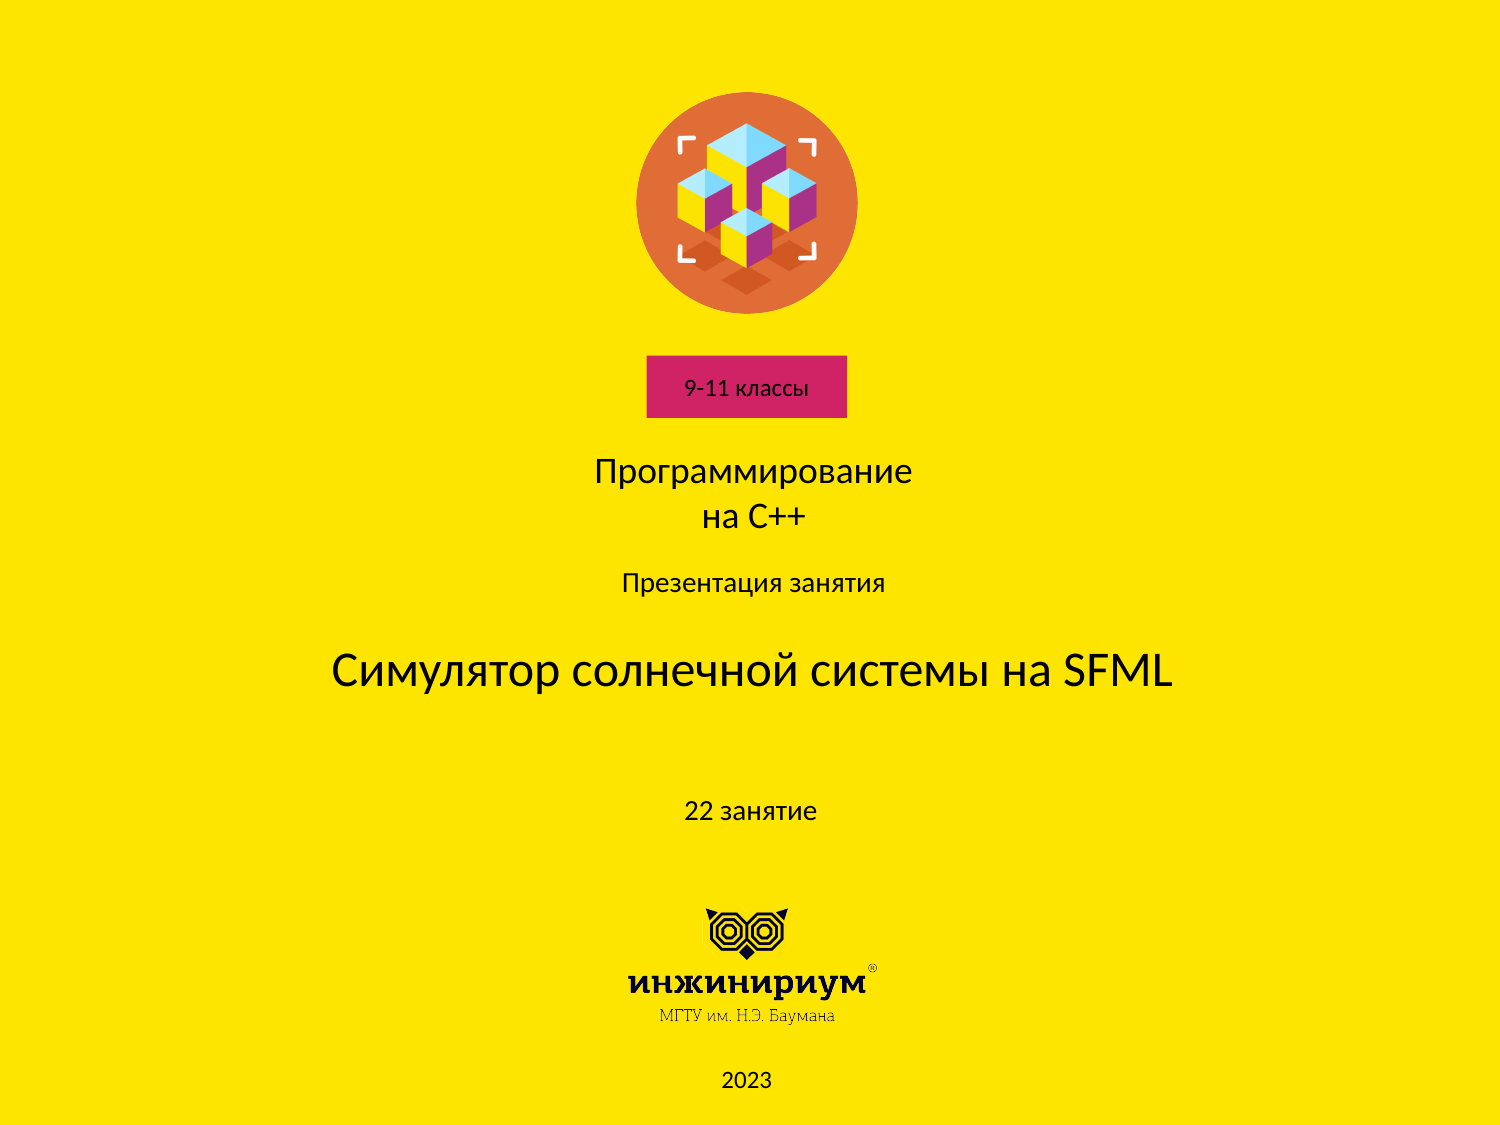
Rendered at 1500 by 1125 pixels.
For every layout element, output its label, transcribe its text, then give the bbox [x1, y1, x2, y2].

text_box Симулятор солнечной системы на SFML [91, 628, 1414, 762]
text_box 9-11 классы [646, 355, 848, 418]
text_box Презентация занятия [540, 556, 967, 607]
text_box 22 занятие [556, 783, 939, 834]
text_box 2023 [646, 1058, 848, 1099]
picture [636, 92, 858, 314]
text_box Программирование на C++ [562, 438, 945, 544]
picture [627, 905, 877, 1025]
